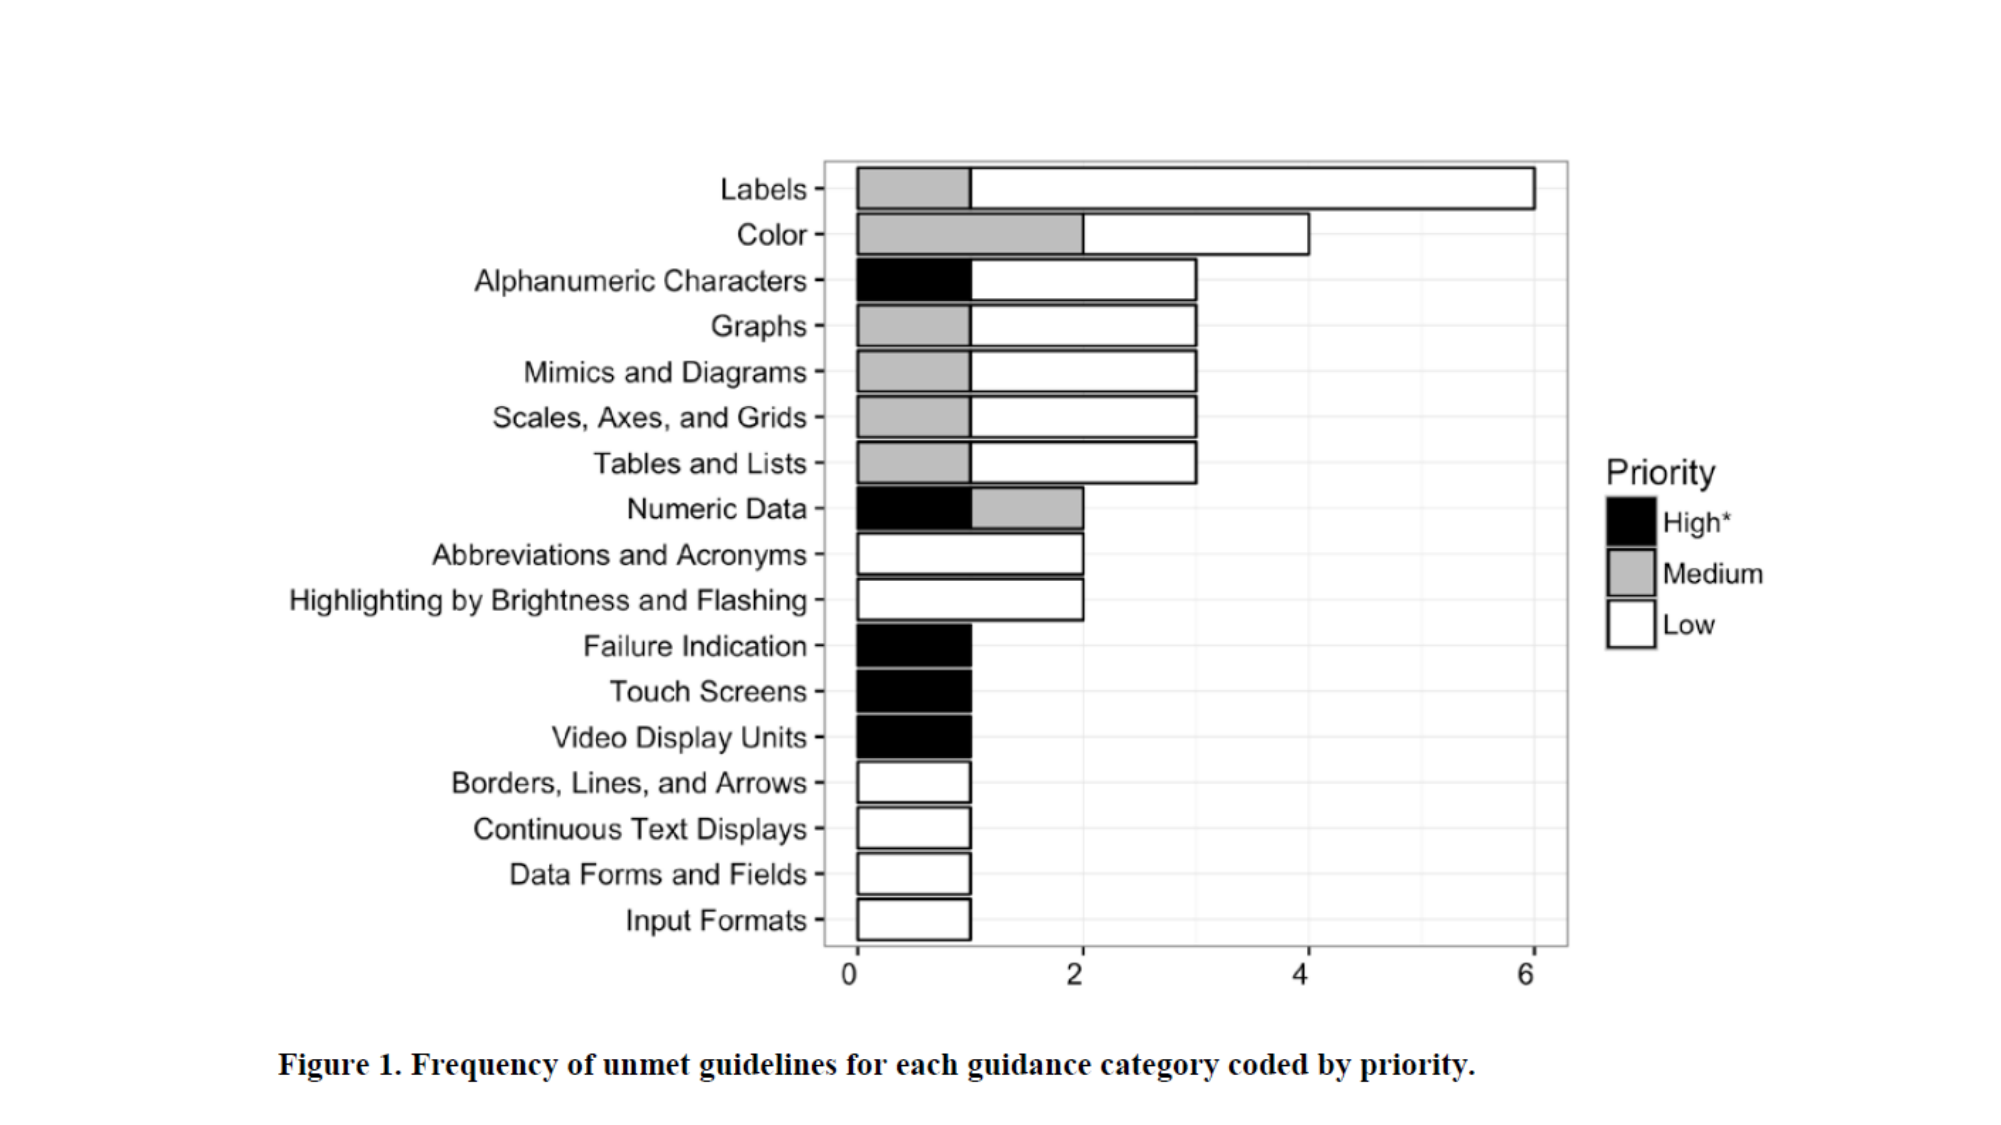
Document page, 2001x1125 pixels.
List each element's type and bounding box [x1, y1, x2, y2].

picture [233, 87, 1827, 1102]
